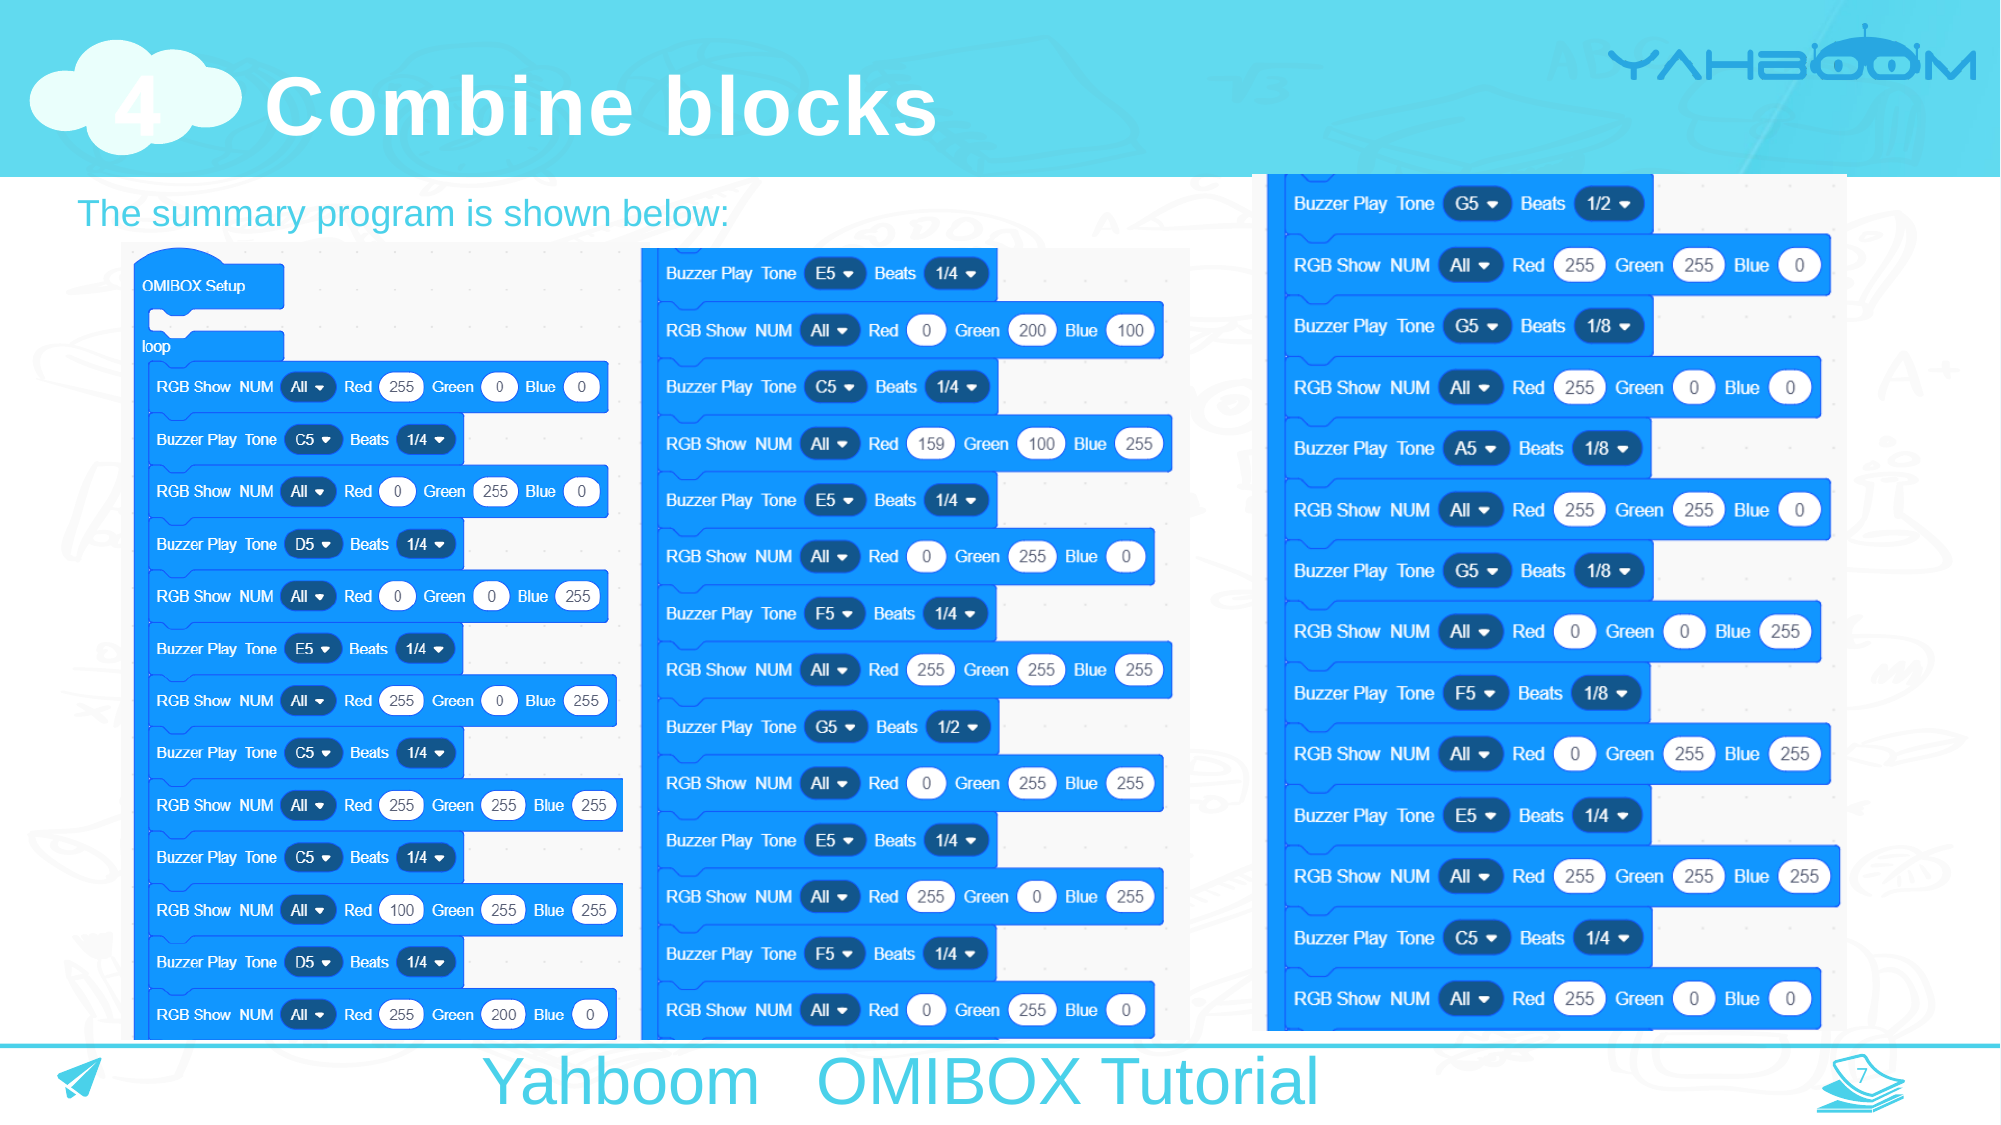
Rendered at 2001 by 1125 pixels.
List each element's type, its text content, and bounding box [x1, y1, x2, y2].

picture [0, 0, 2001, 1125]
picture [121, 242, 1190, 1040]
text_box Yahboom OMIBOX Tutorial [466, 1030, 1336, 1125]
text_box The summary program is shown below: [62, 181, 774, 242]
text_box 4 [98, 44, 177, 160]
text_box Combine blocks [249, 44, 955, 160]
